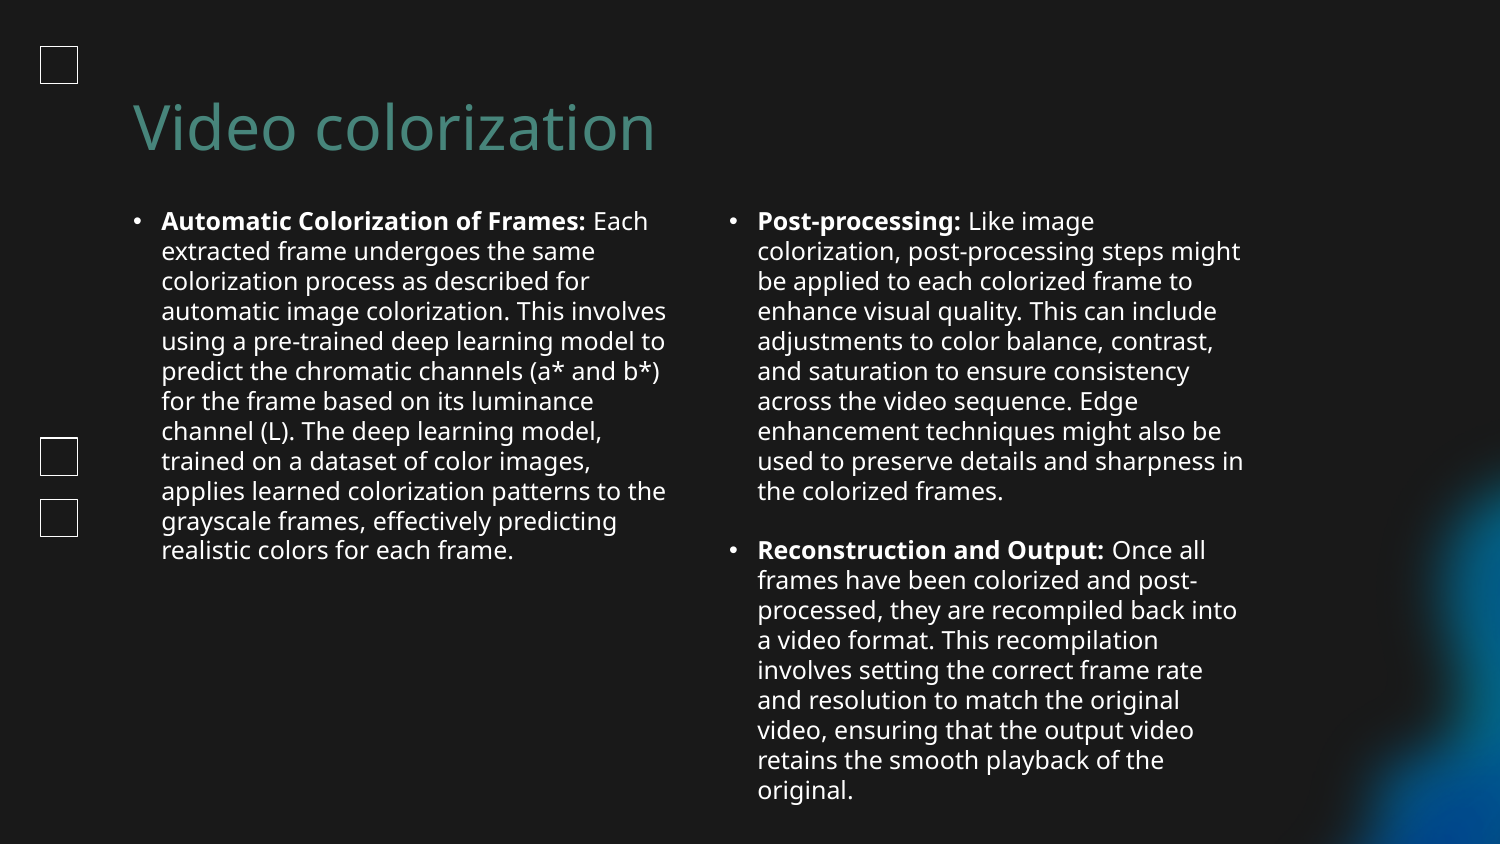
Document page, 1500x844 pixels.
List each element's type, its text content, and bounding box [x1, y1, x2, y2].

picture [1240, 364, 1500, 844]
text_box Automatic Colorization of Frames: Each extracted frame undergoes the same colorization process as described for automatic image colorization. This involves using a pre-trained deep learning model to predict the chromatic channels (a* and b*) for the frame based on its luminance channel (L). The deep learning model, trained on a dataset of color images, applies learned colorization patterns to the grayscale frames, effectively predicting realistic colors for each frame. [118, 190, 689, 720]
text_box Post-processing: Like image colorization, post-processing steps might be applied to each colorized frame to enhance visual quality. This can include adjustments to color balance, contrast, and saturation to ensure consistency across the video sequence. Edge enhancement techniques might also be used to preserve details and sharpness in the colorized frames. Reconstruction and Output: Once all frames have been colorized and post-processed, they are recompiled back into a video format. This recompilation involves setting the correct frame rate and resolution to match the original video, ensuring that the output video retains the smooth playback of the original. [689, 190, 1261, 720]
title Video colorization [118, 72, 1382, 180]
